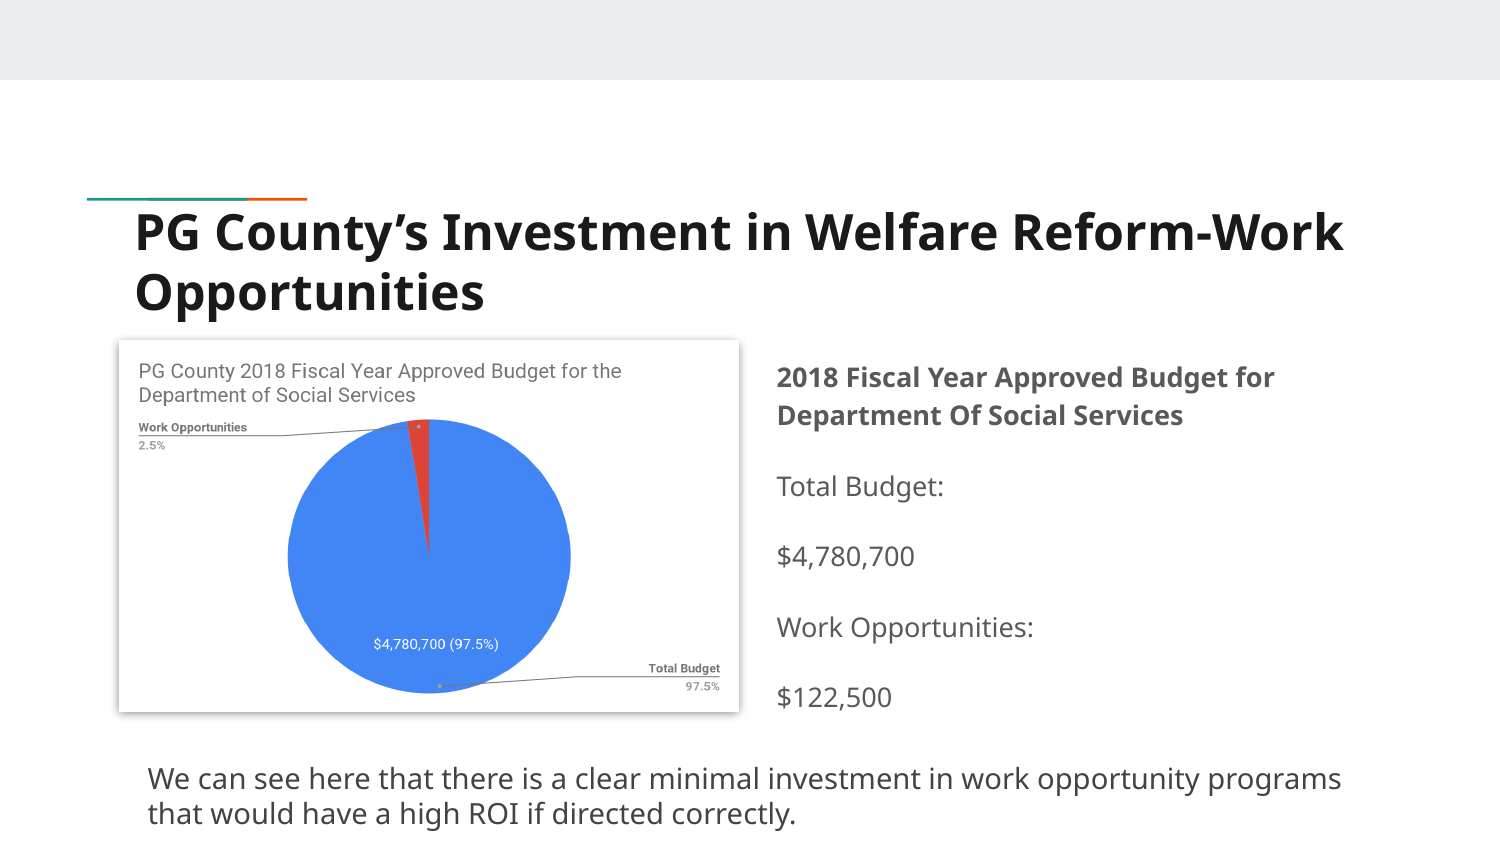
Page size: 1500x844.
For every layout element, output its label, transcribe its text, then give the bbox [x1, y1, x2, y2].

text_box We can see here that there is a clear minimal investment in work opportunity programs that would have a high ROI if directed correctly. [132, 745, 1394, 828]
picture [119, 340, 739, 713]
list 2018 Fiscal Year Approved Budget for Department Of Social Services Total Budget: $4,780,700 Work Opportunities: $122,500 [761, 341, 1381, 712]
title PG County’s Investment in Welfare Reform-Work Opportunities [119, 219, 1381, 308]
